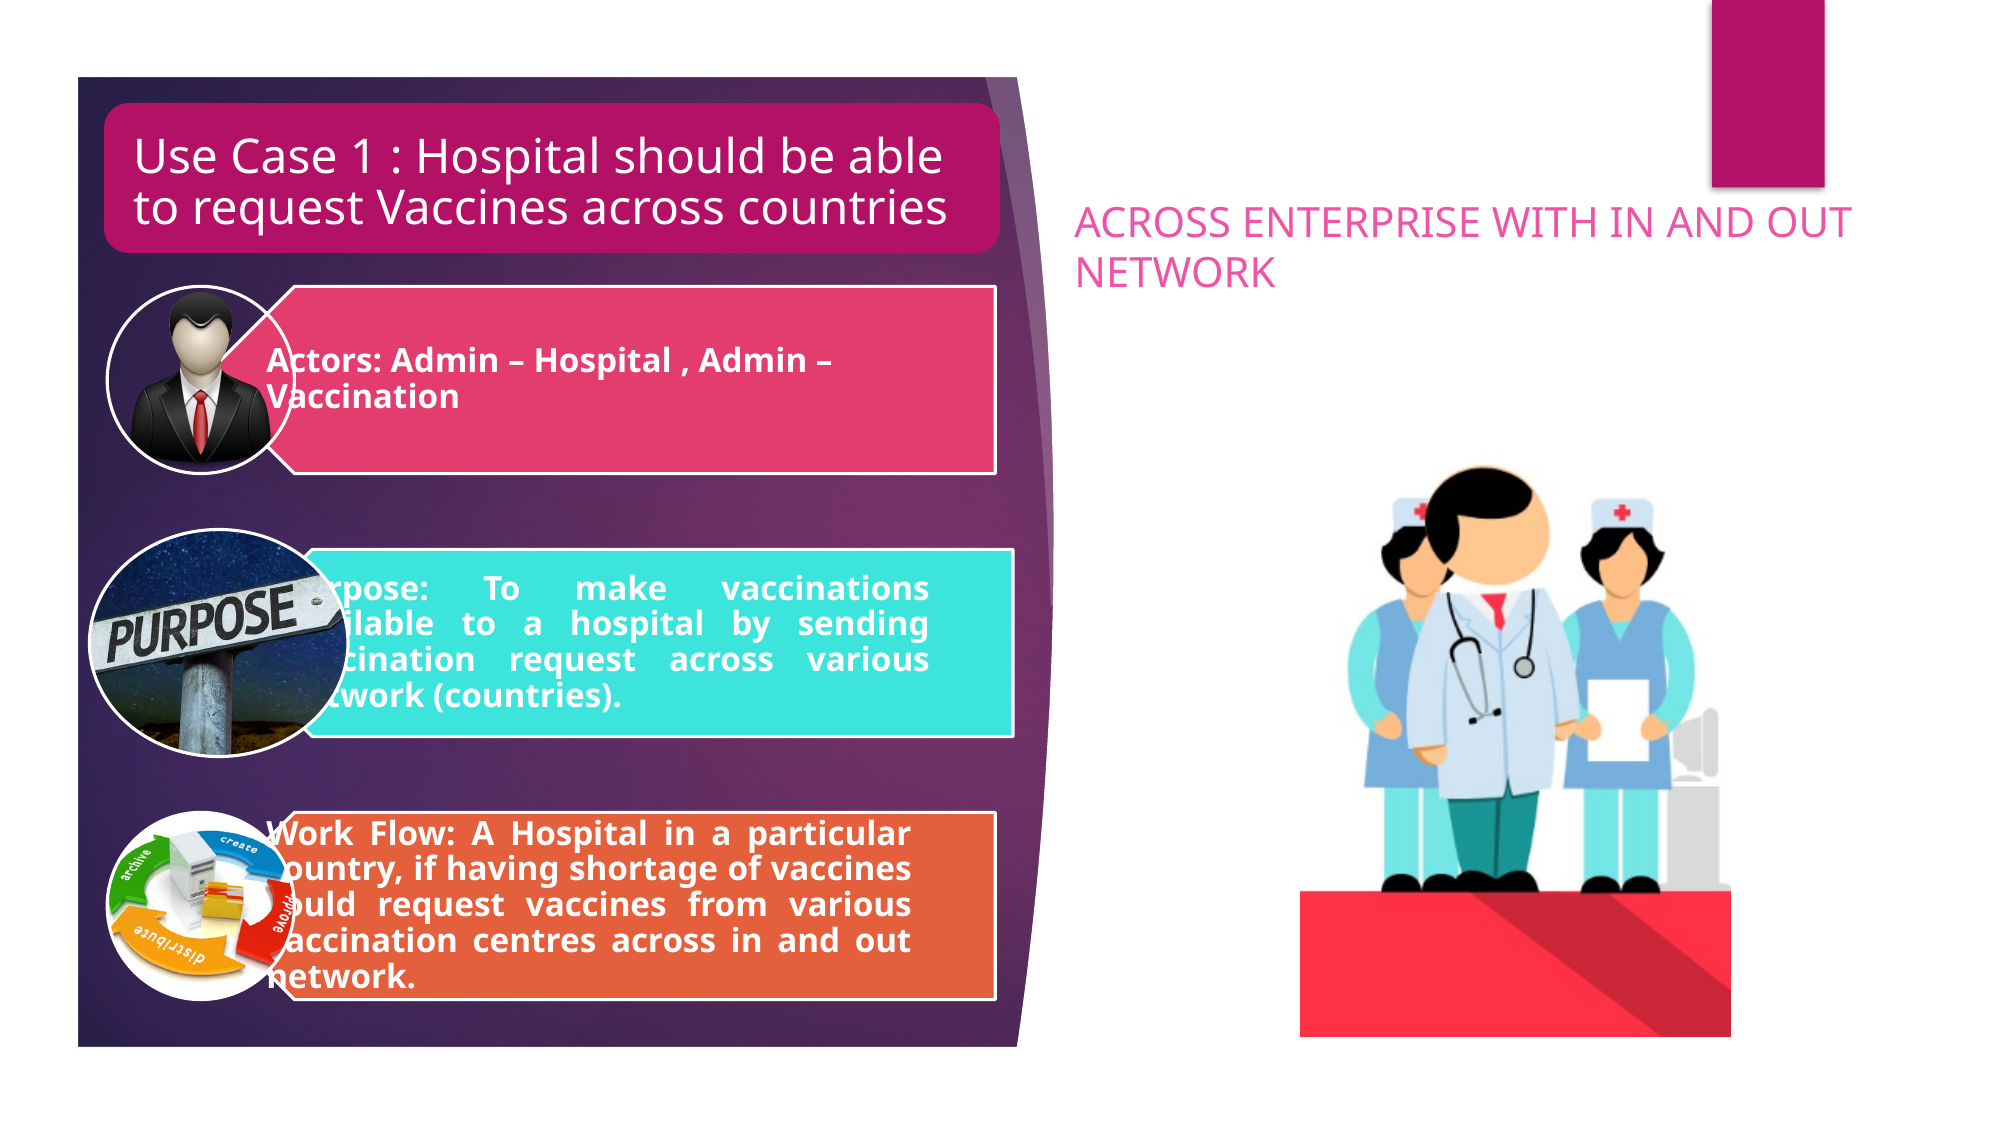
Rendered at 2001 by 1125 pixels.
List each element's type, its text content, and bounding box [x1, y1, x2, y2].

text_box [0, 285, 1149, 1000]
picture [1300, 388, 1731, 1037]
list Across Enterprise With in and OUT Network [1059, 253, 1877, 382]
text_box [103, 92, 1001, 254]
